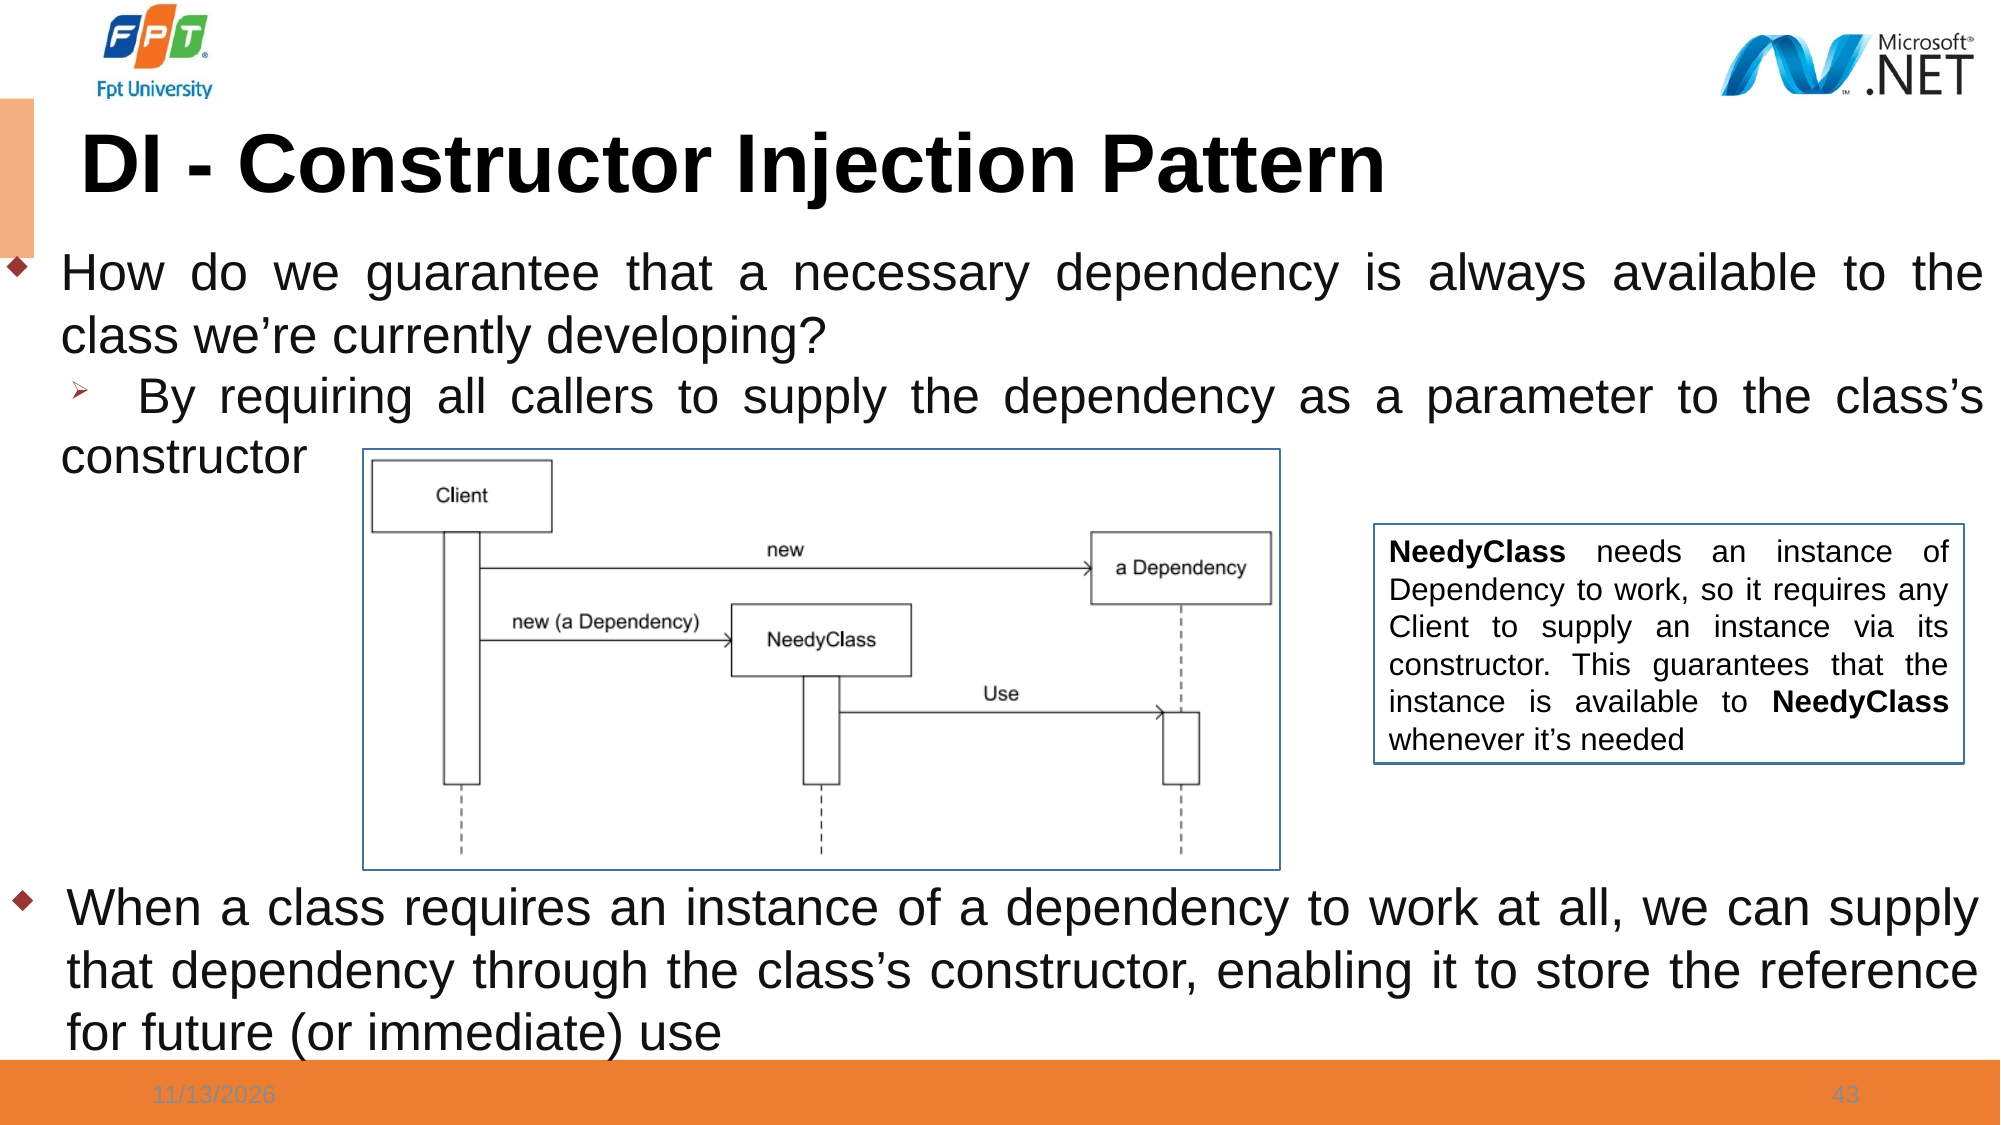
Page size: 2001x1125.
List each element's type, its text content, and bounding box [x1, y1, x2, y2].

picture [363, 449, 1280, 869]
text_box How do we guarantee that a necessary dependency is always available to the class we’re currently developing? By requiring all callers to supply the dependency as a parameter to the class’s constructor [0, 231, 2000, 491]
picture [1685, 0, 2001, 129]
text_box When a class requires an instance of a dependency to work at all, we can supply that dependency through the class’s constructor, enabling it to store the reference for future (or immediate) use [0, 866, 1996, 1069]
text_box NeedyClass needs an instance of Dependency to work, so it requires any Client to supply an instance via its constructor. This guarantees that the instance is available to NeedyClass whenever it’s needed [1374, 524, 1965, 764]
title DI - Constructor Injection Pattern [65, 118, 1965, 213]
slide_number 43 [1424, 1069, 1875, 1123]
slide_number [137, 1069, 588, 1123]
picture [59, 0, 250, 99]
